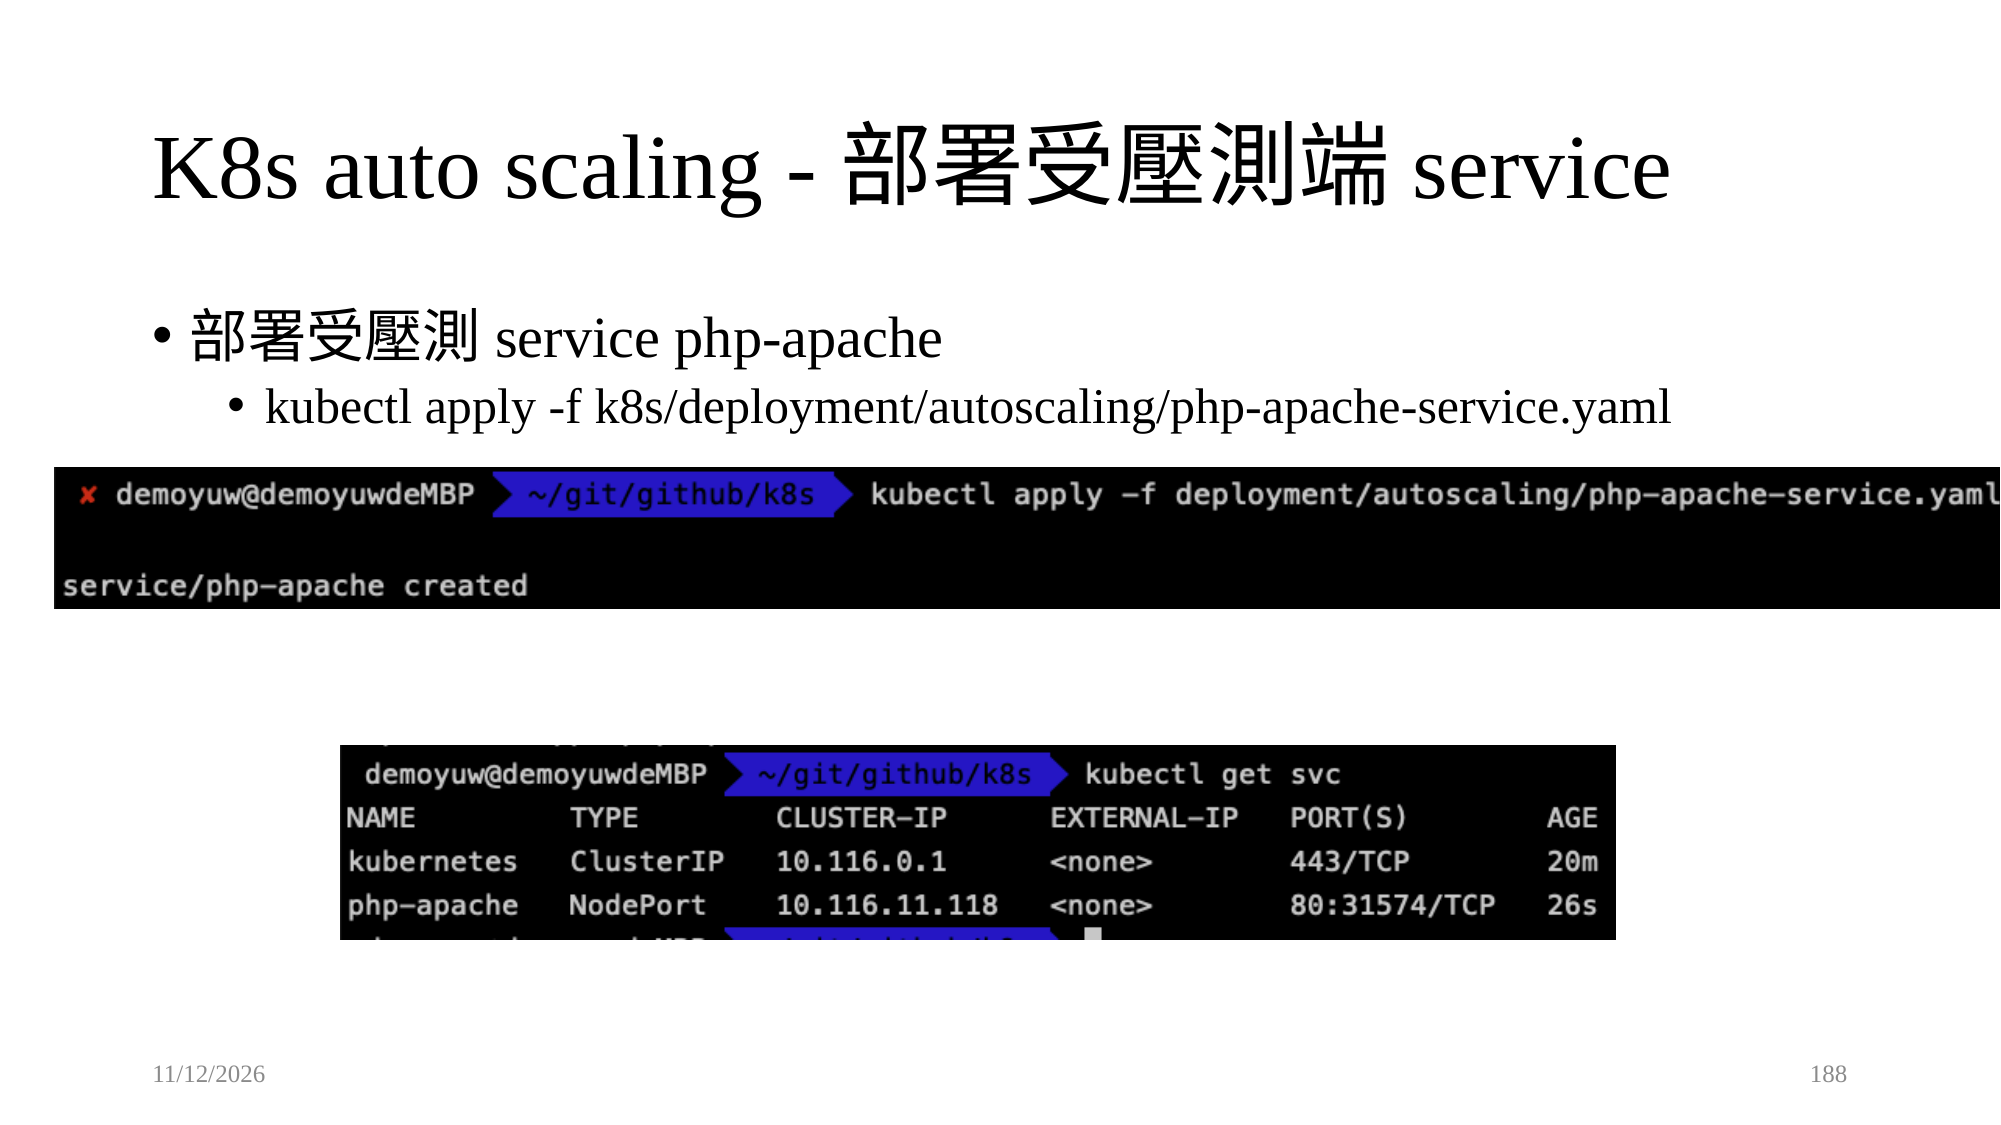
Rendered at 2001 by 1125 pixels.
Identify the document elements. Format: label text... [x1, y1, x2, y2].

slide_number 188 [1412, 1042, 1863, 1103]
list 部署受壓測service php-apache kubectl apply -f k8s/deployment/autoscaling/php-apache-service.yaml [137, 299, 1863, 467]
picture [54, 467, 2000, 610]
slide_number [137, 1042, 588, 1103]
picture [340, 745, 1616, 940]
title K8s auto scaling -部署受壓測端service [137, 59, 1863, 278]
list 部署受壓測service php-apache kubectl apply -f k8s/deployment/autoscaling/php-apache-service.yaml [137, 610, 1863, 1014]
